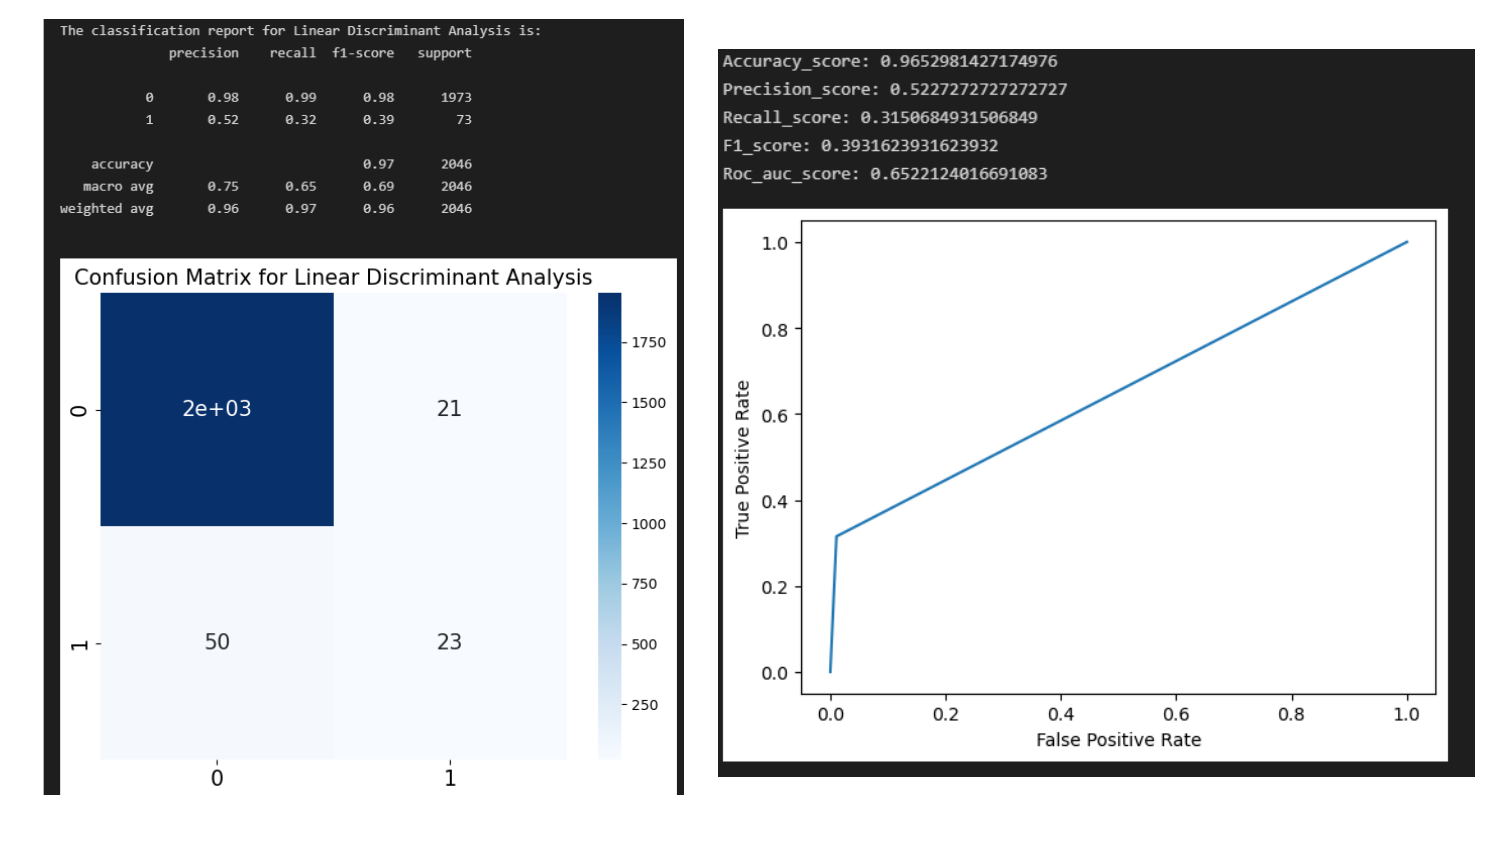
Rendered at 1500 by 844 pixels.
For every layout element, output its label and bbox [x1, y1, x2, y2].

picture [43, 19, 694, 795]
picture [717, 49, 1476, 778]
